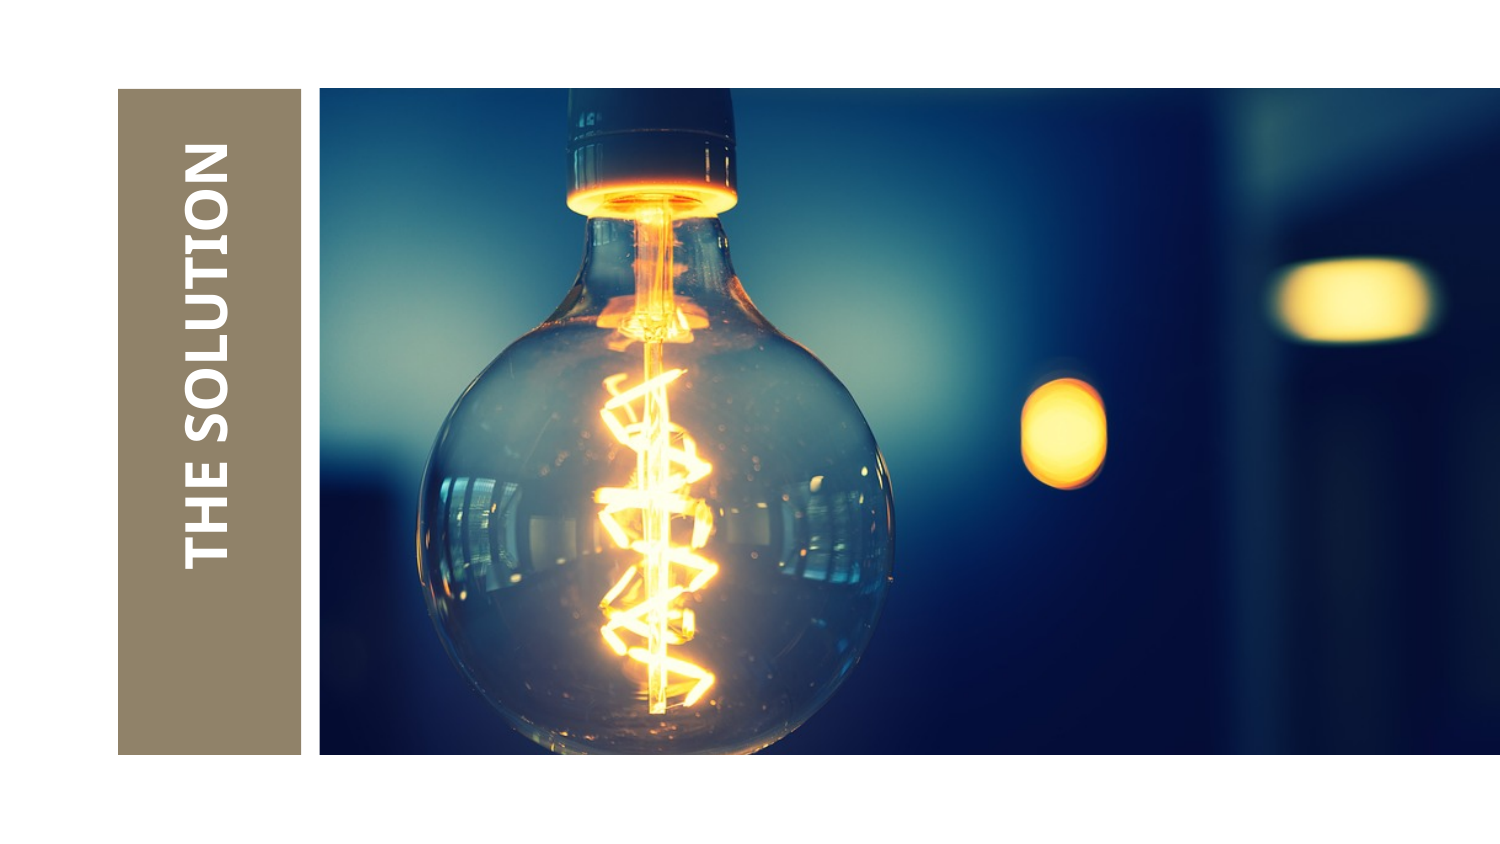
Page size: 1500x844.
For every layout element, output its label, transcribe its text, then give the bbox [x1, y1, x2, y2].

picture [319, 88, 1500, 756]
title THE SOLUTION [106, 125, 255, 600]
text_box [118, 88, 302, 755]
